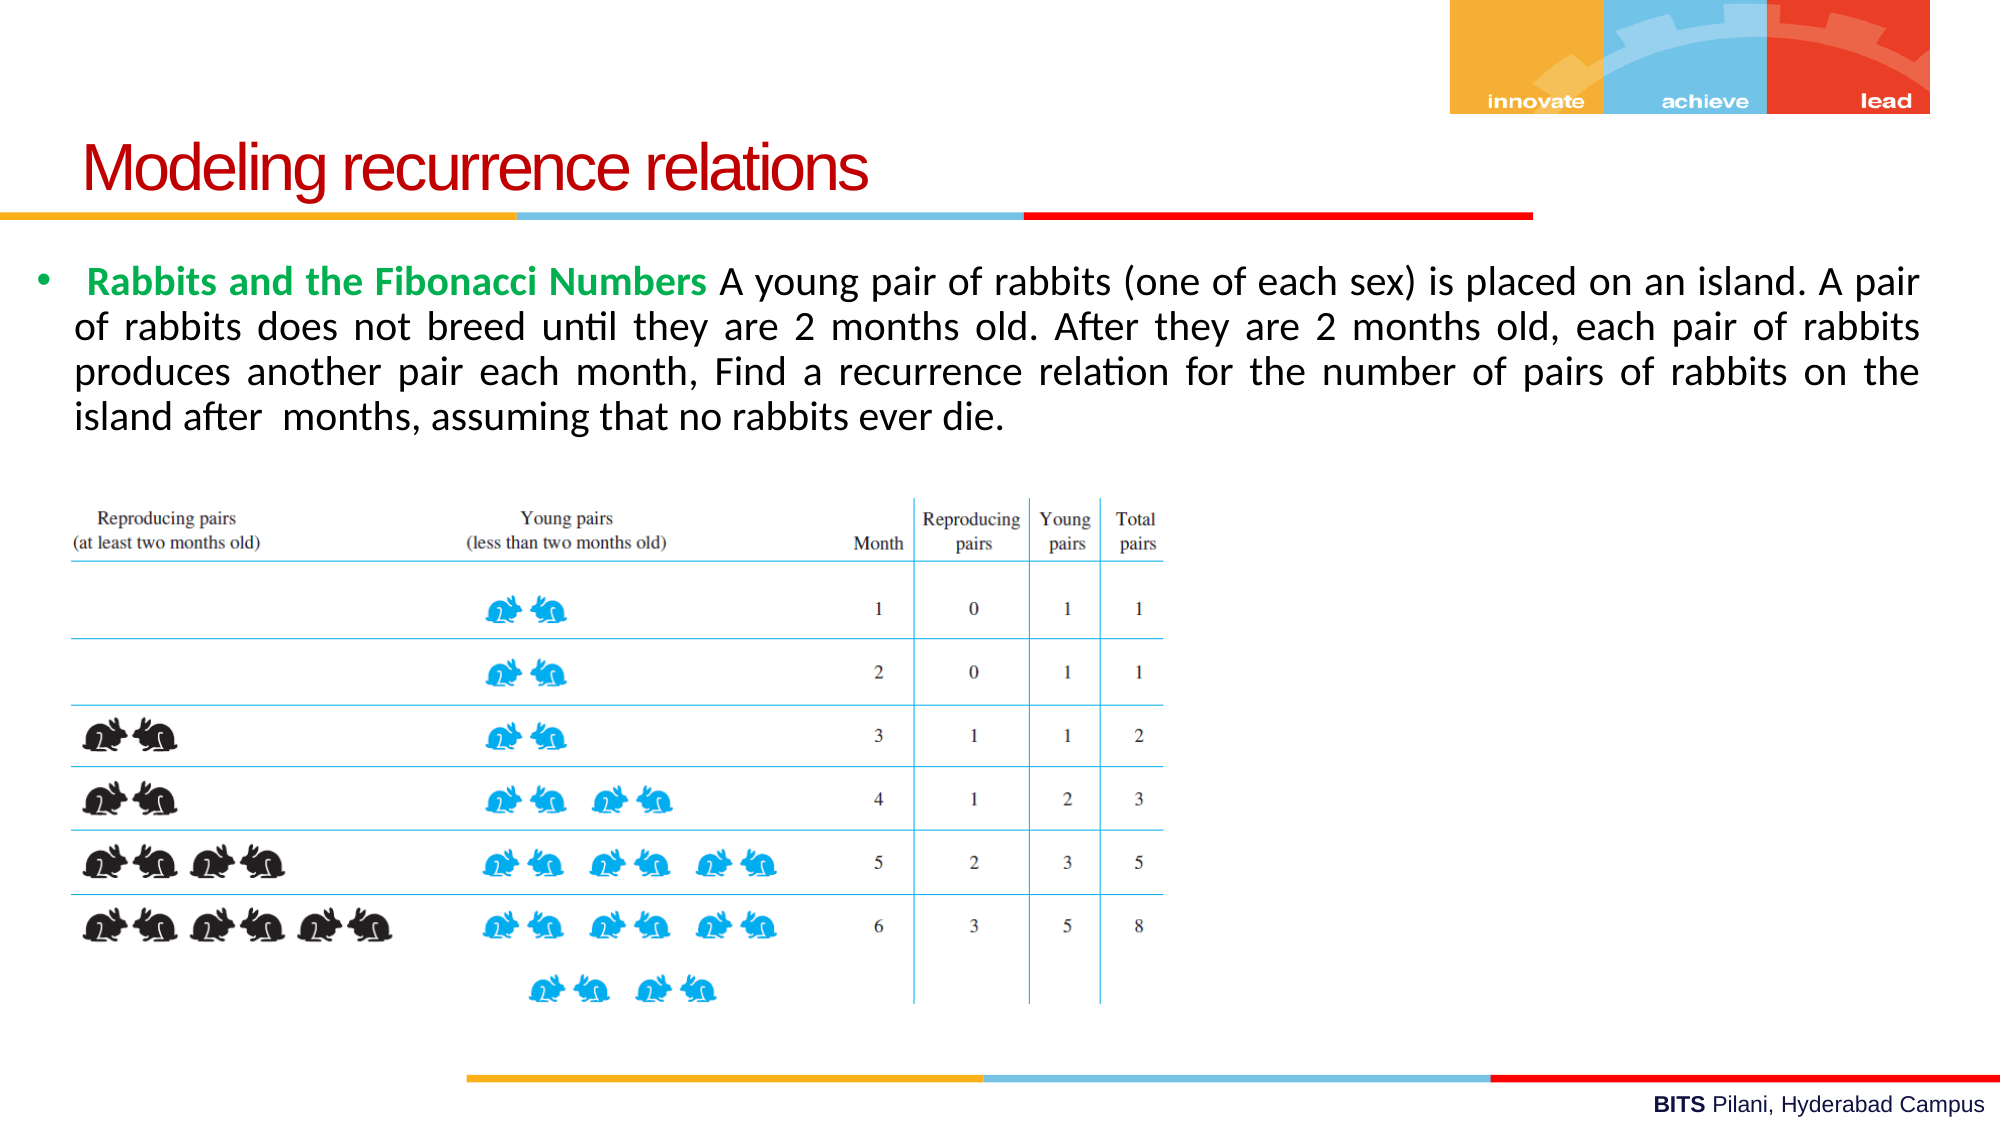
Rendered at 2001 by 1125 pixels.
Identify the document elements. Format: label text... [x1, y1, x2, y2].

picture [63, 473, 1215, 1020]
picture [1449, 0, 1930, 114]
list Modeling recurrence relations [66, 120, 1450, 213]
